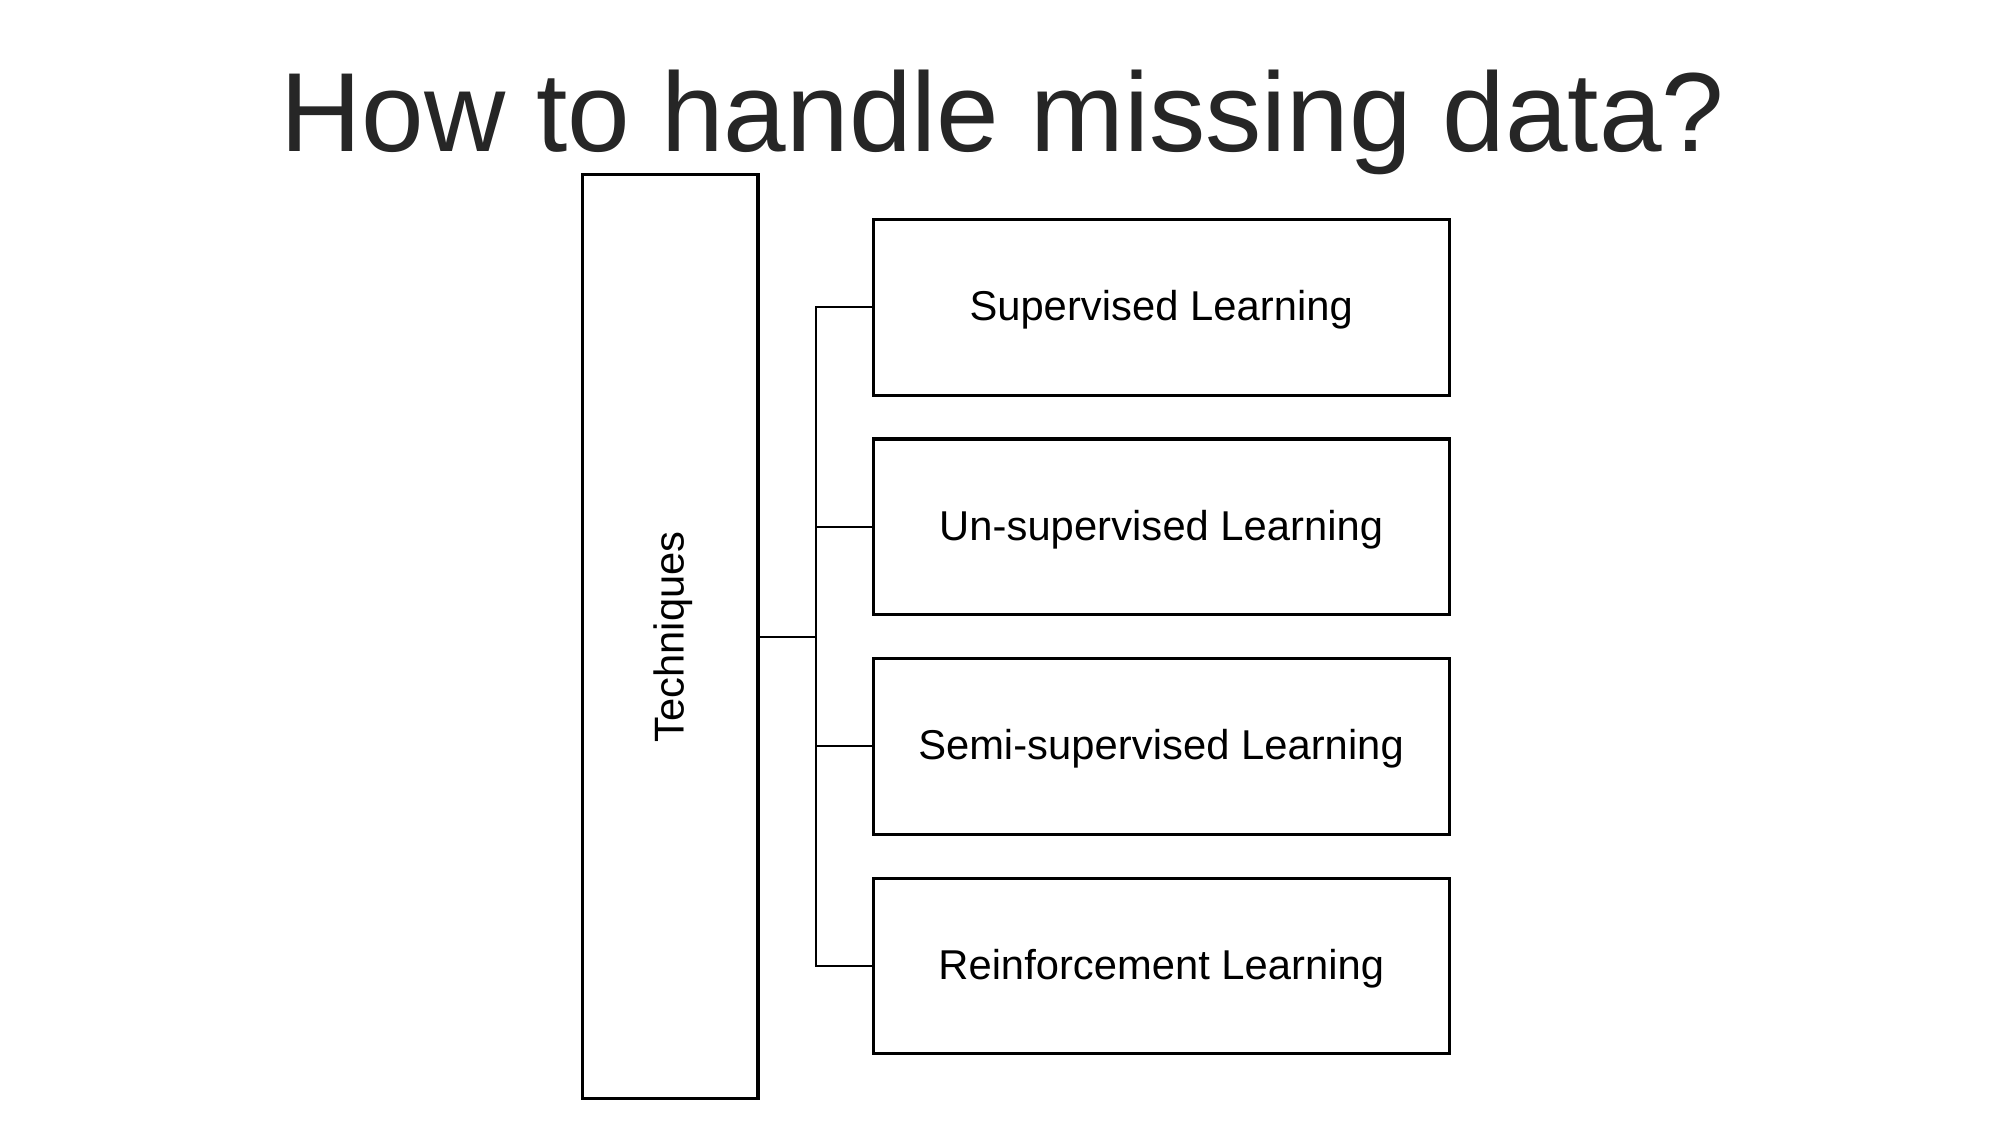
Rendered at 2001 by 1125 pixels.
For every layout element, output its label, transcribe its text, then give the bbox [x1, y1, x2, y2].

list How to handle missing data? [53, 55, 1952, 174]
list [17, 174, 2000, 1099]
